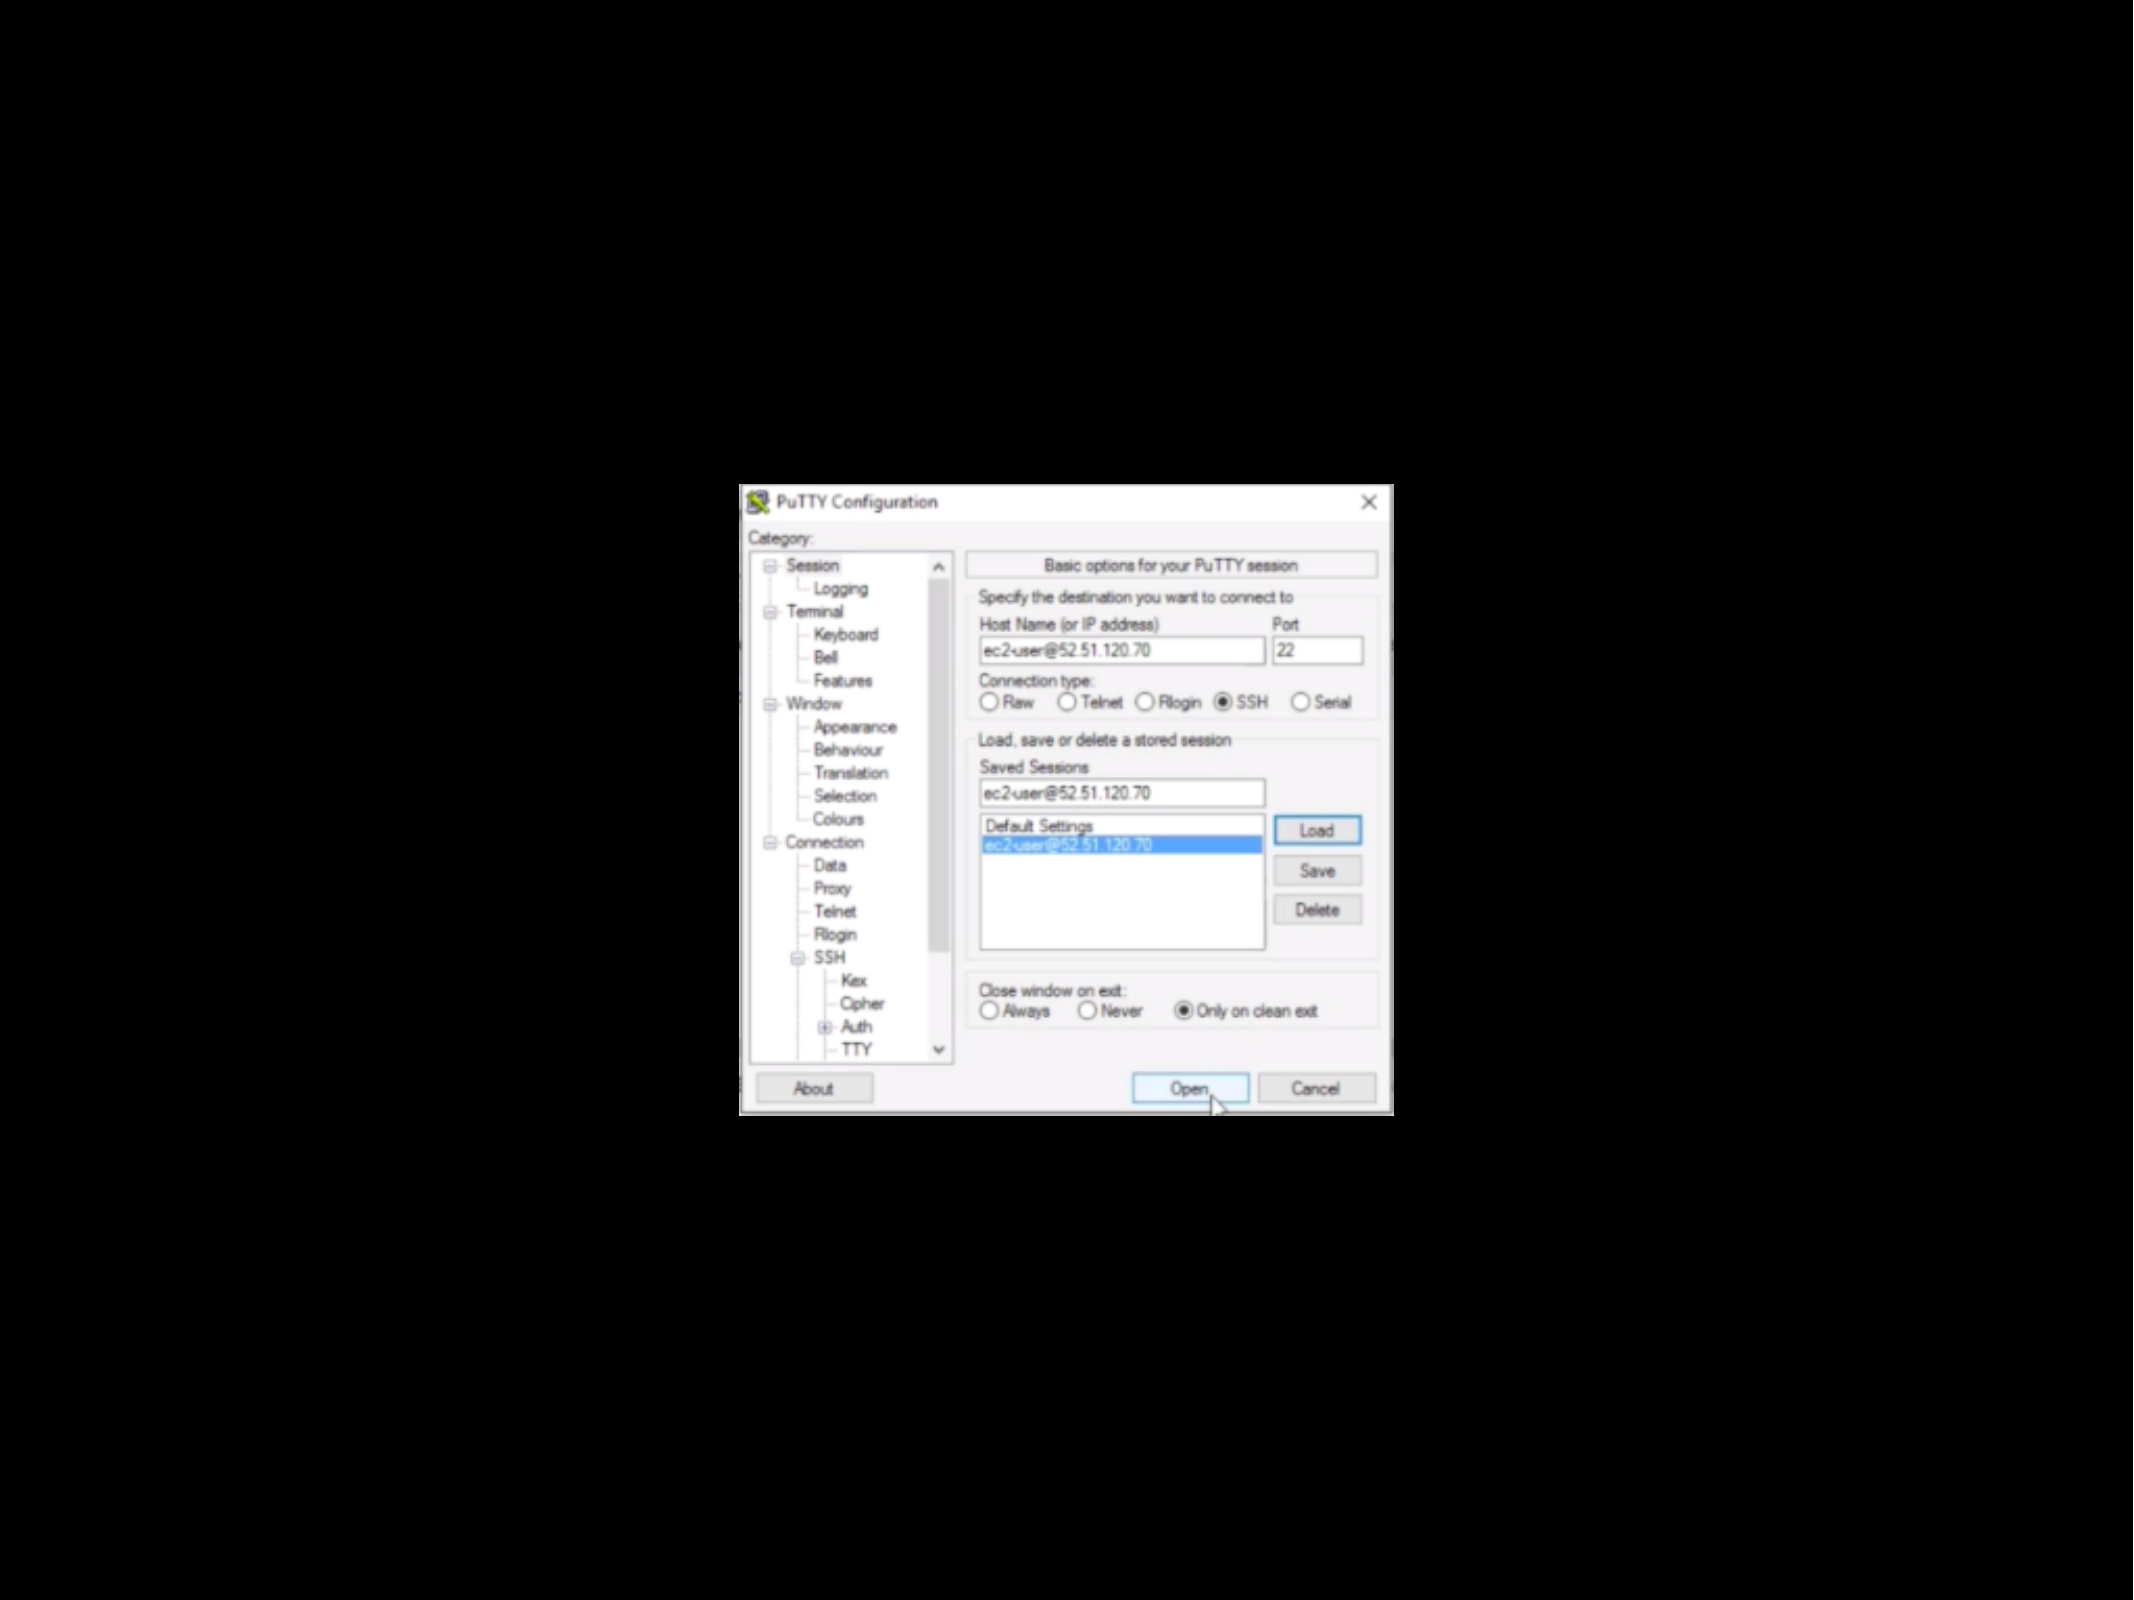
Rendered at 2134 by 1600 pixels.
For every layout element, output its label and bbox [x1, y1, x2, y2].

picture [739, 484, 1394, 1116]
